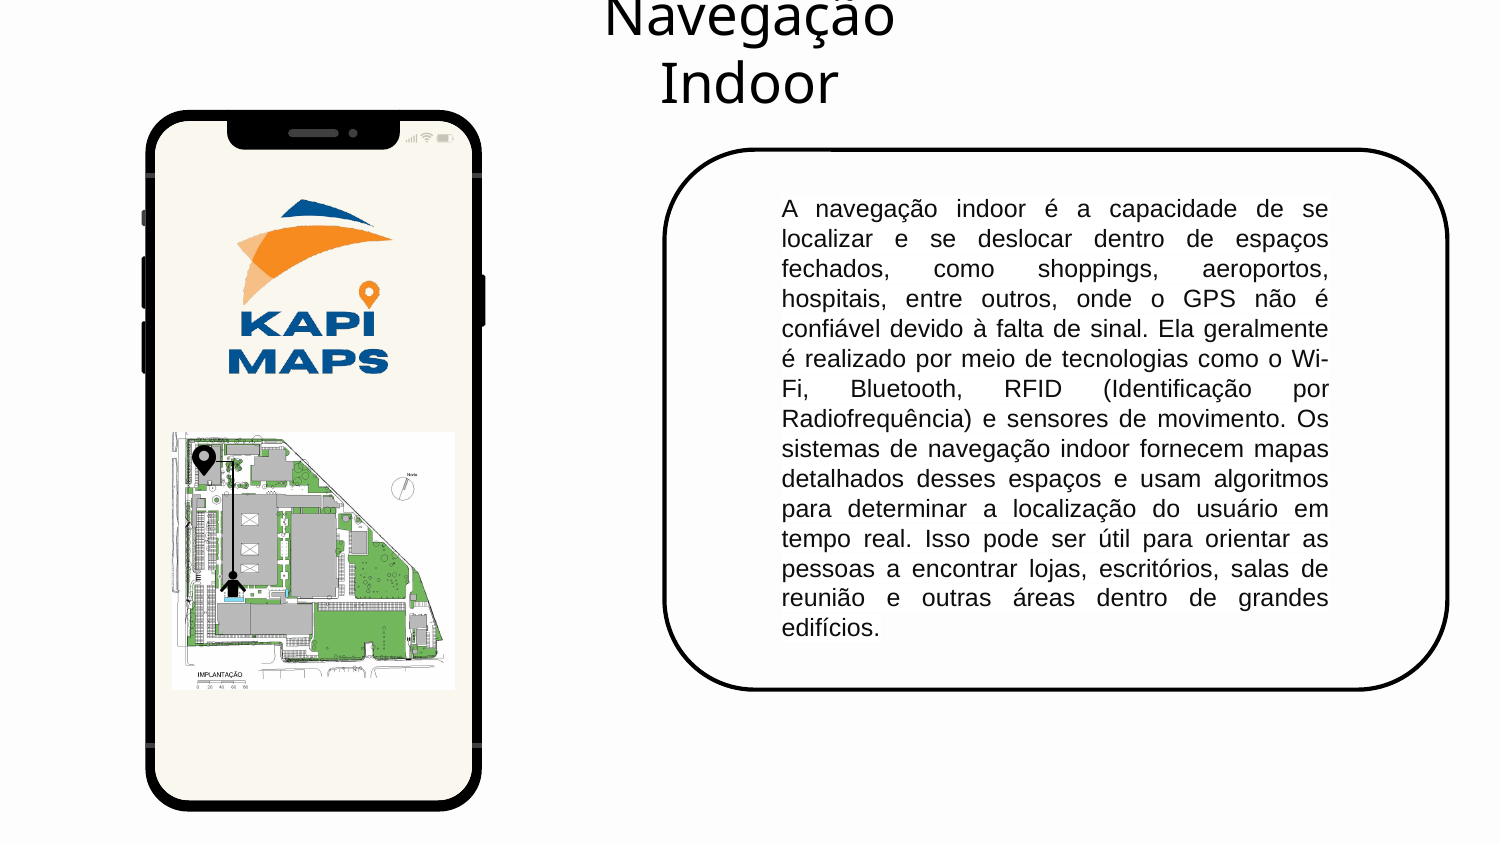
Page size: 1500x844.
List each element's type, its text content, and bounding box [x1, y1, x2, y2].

picture [140, 124, 475, 690]
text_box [215, 461, 233, 573]
title Navegação Indoor [500, 12, 1000, 81]
text_box [662, 147, 1450, 692]
text_box A navegação indoor é a capacidade de se localizar e se deslocar dentro de espaços fechados, como shoppings, aeroportos, hospitais, entre outros, onde o GPS não é confiável devido à falta de sinal. Ela geralmente é realizado por meio de tecnologias como o Wi-Fi, Bluetooth, RFID (Identificação por Radiofrequência) e sensores de movimento. Os sistemas de navegação indoor fornecem mapas detalhados desses espaços e usam algoritmos para determinar a localização do usuário em tempo real. Isso pode ser útil para orientar as pessoas a encontrar lojas, escritórios, salas de reunião e outras áreas dentro de grandes edifícios. [766, 185, 1345, 650]
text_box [917, 181, 1210, 339]
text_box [141, 109, 486, 812]
